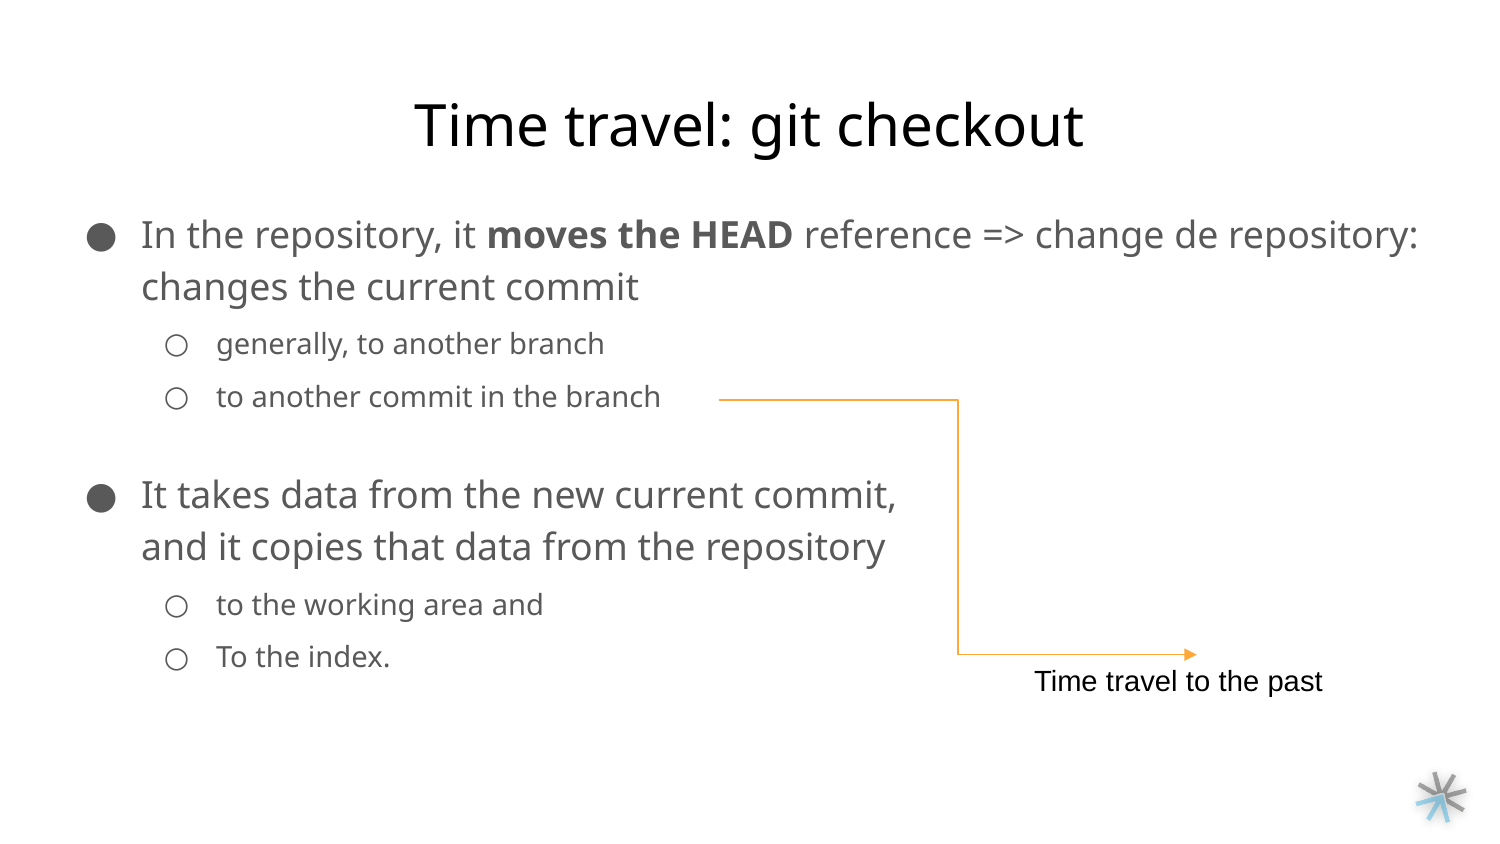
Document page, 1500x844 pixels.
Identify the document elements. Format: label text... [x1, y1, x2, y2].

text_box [718, 399, 1198, 655]
title Time travel: git checkout [51, 72, 1449, 167]
text_box Time travel to the past [1019, 654, 1339, 705]
list In the repository, it moves the HEAD reference => change de repository: changes the current commit generally, to another branch to another commit in the branch It takes data from the new current commit, and it copies that data from the repository to the working area and To the index. [51, 189, 1449, 706]
